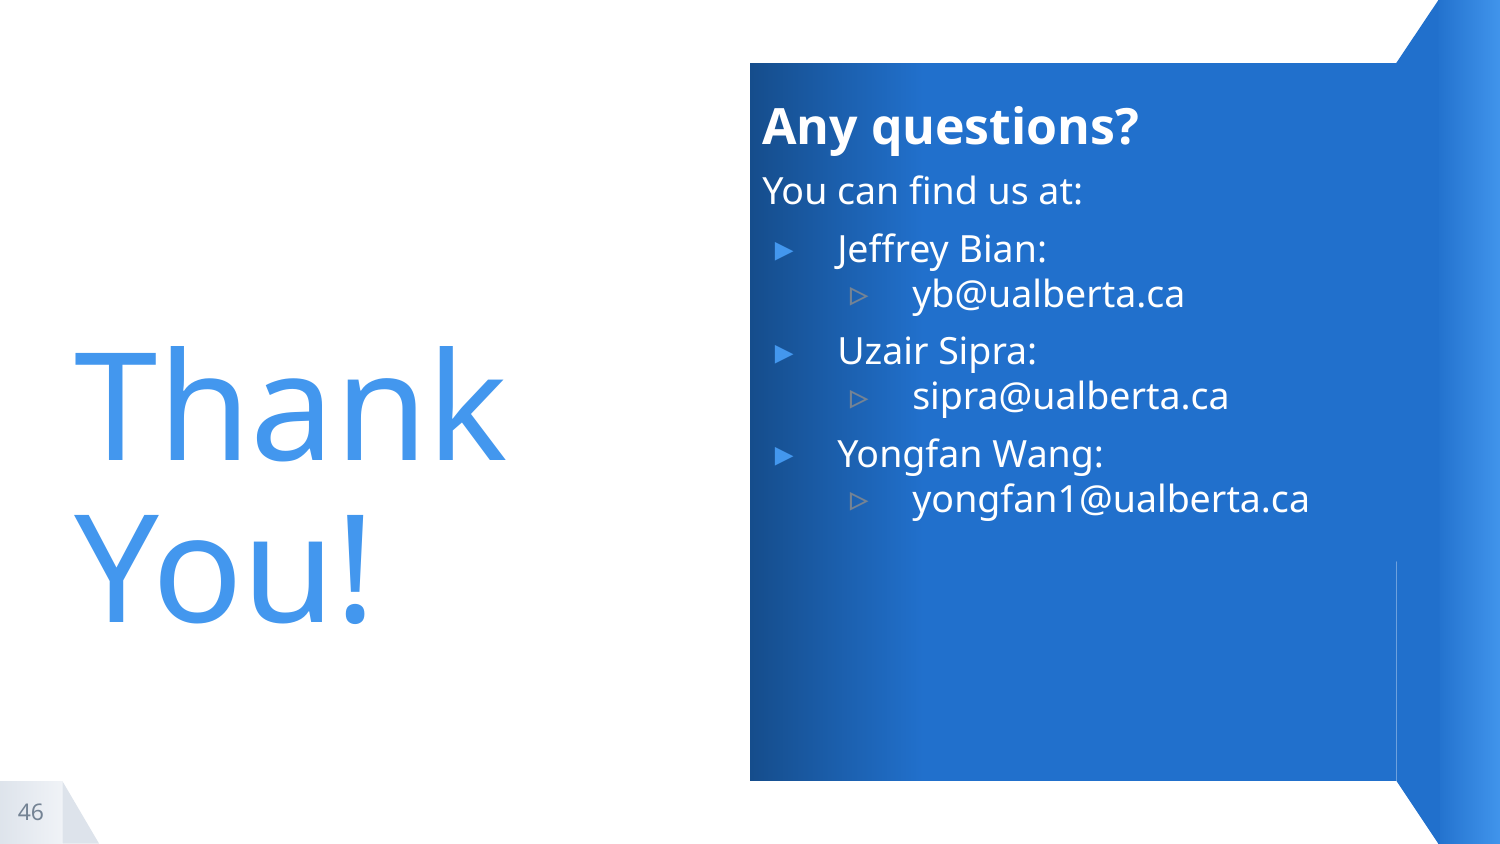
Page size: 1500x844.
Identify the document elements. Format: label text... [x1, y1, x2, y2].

title Thank You! [74, 330, 668, 644]
slide_number 46 [0, 781, 63, 844]
list Any questions? You can find us at: Jeffrey Bian: yb@ualberta.ca Uzair Sipra: sipra@ualberta.ca Yongfan Wang: yongfan1@ualberta.ca [762, 94, 1440, 591]
